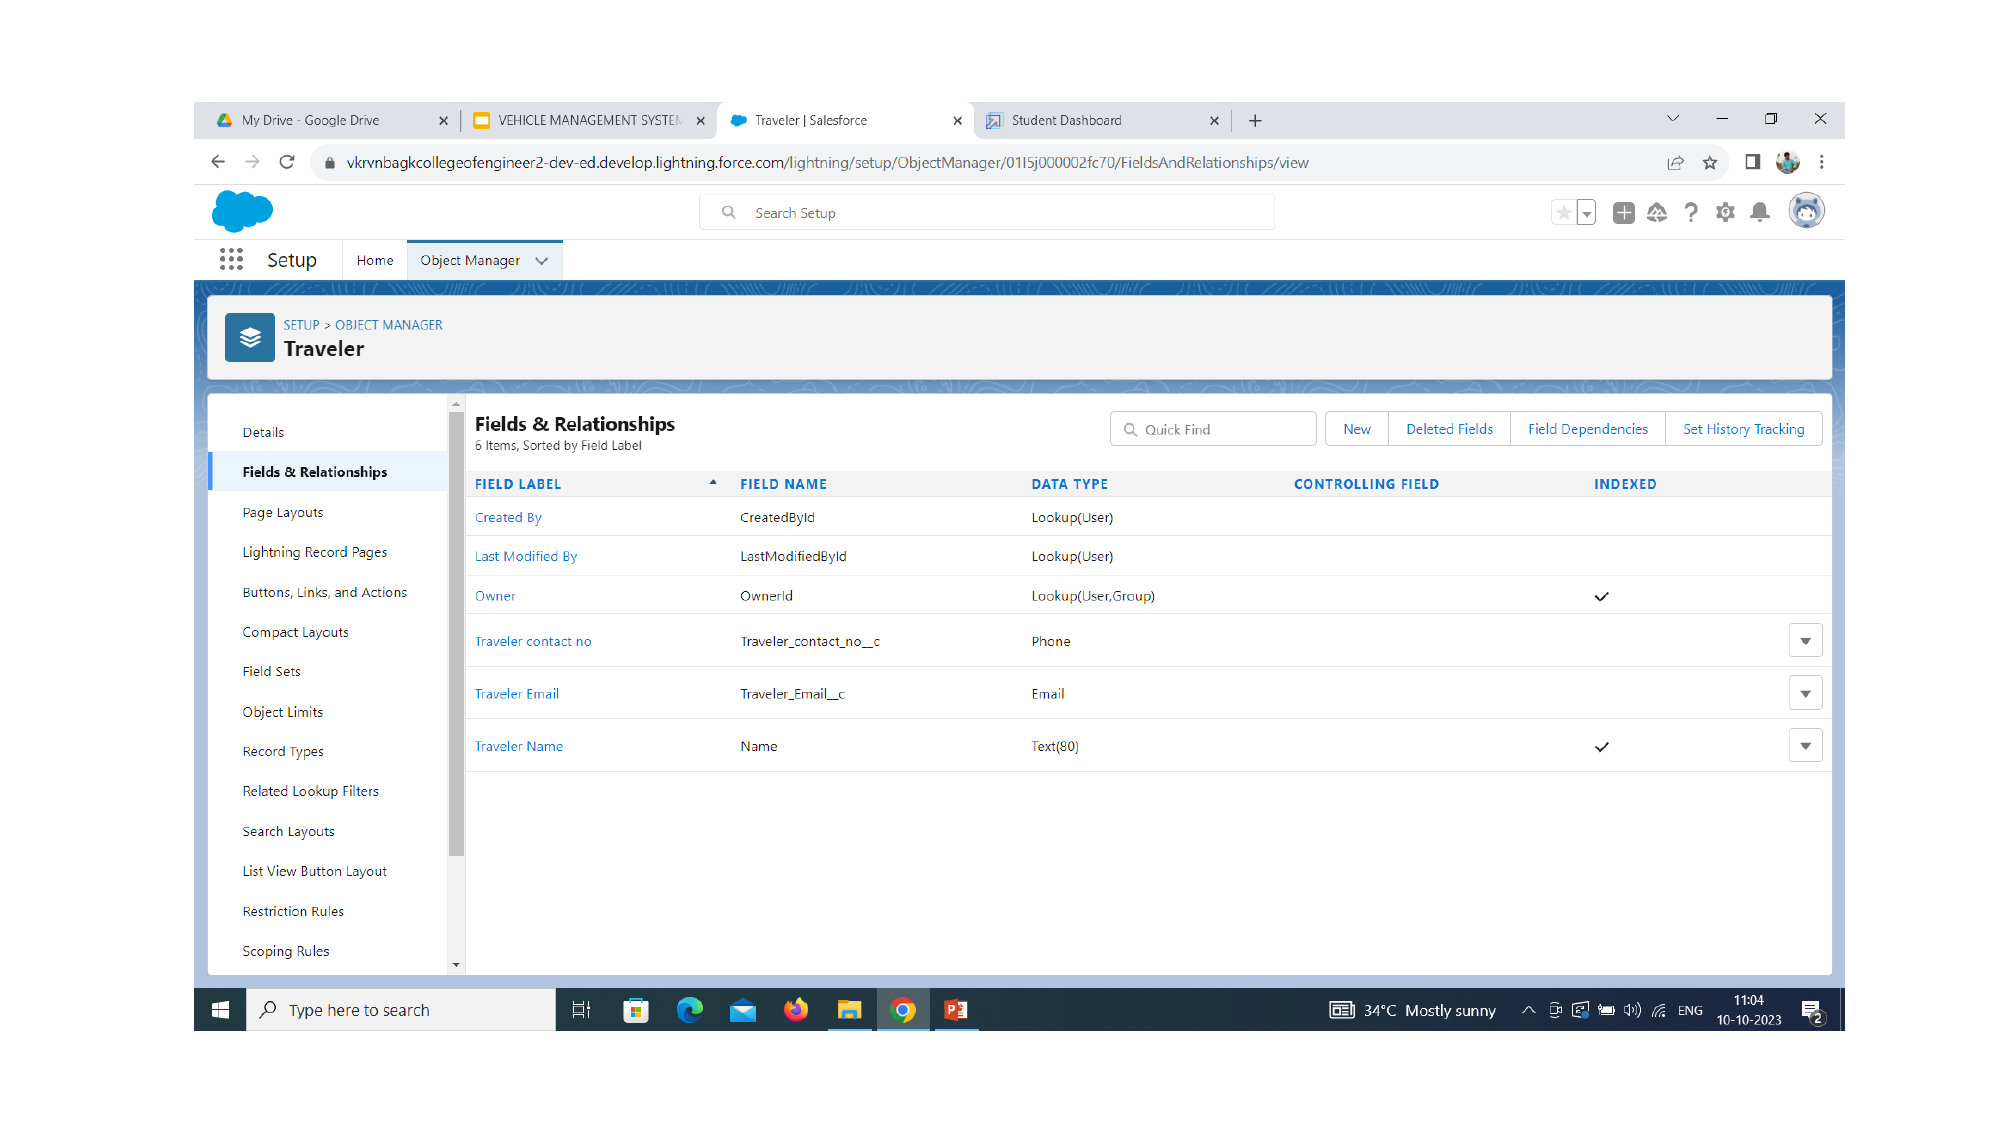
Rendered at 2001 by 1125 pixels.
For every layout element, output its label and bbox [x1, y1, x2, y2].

picture [194, 102, 1845, 1031]
